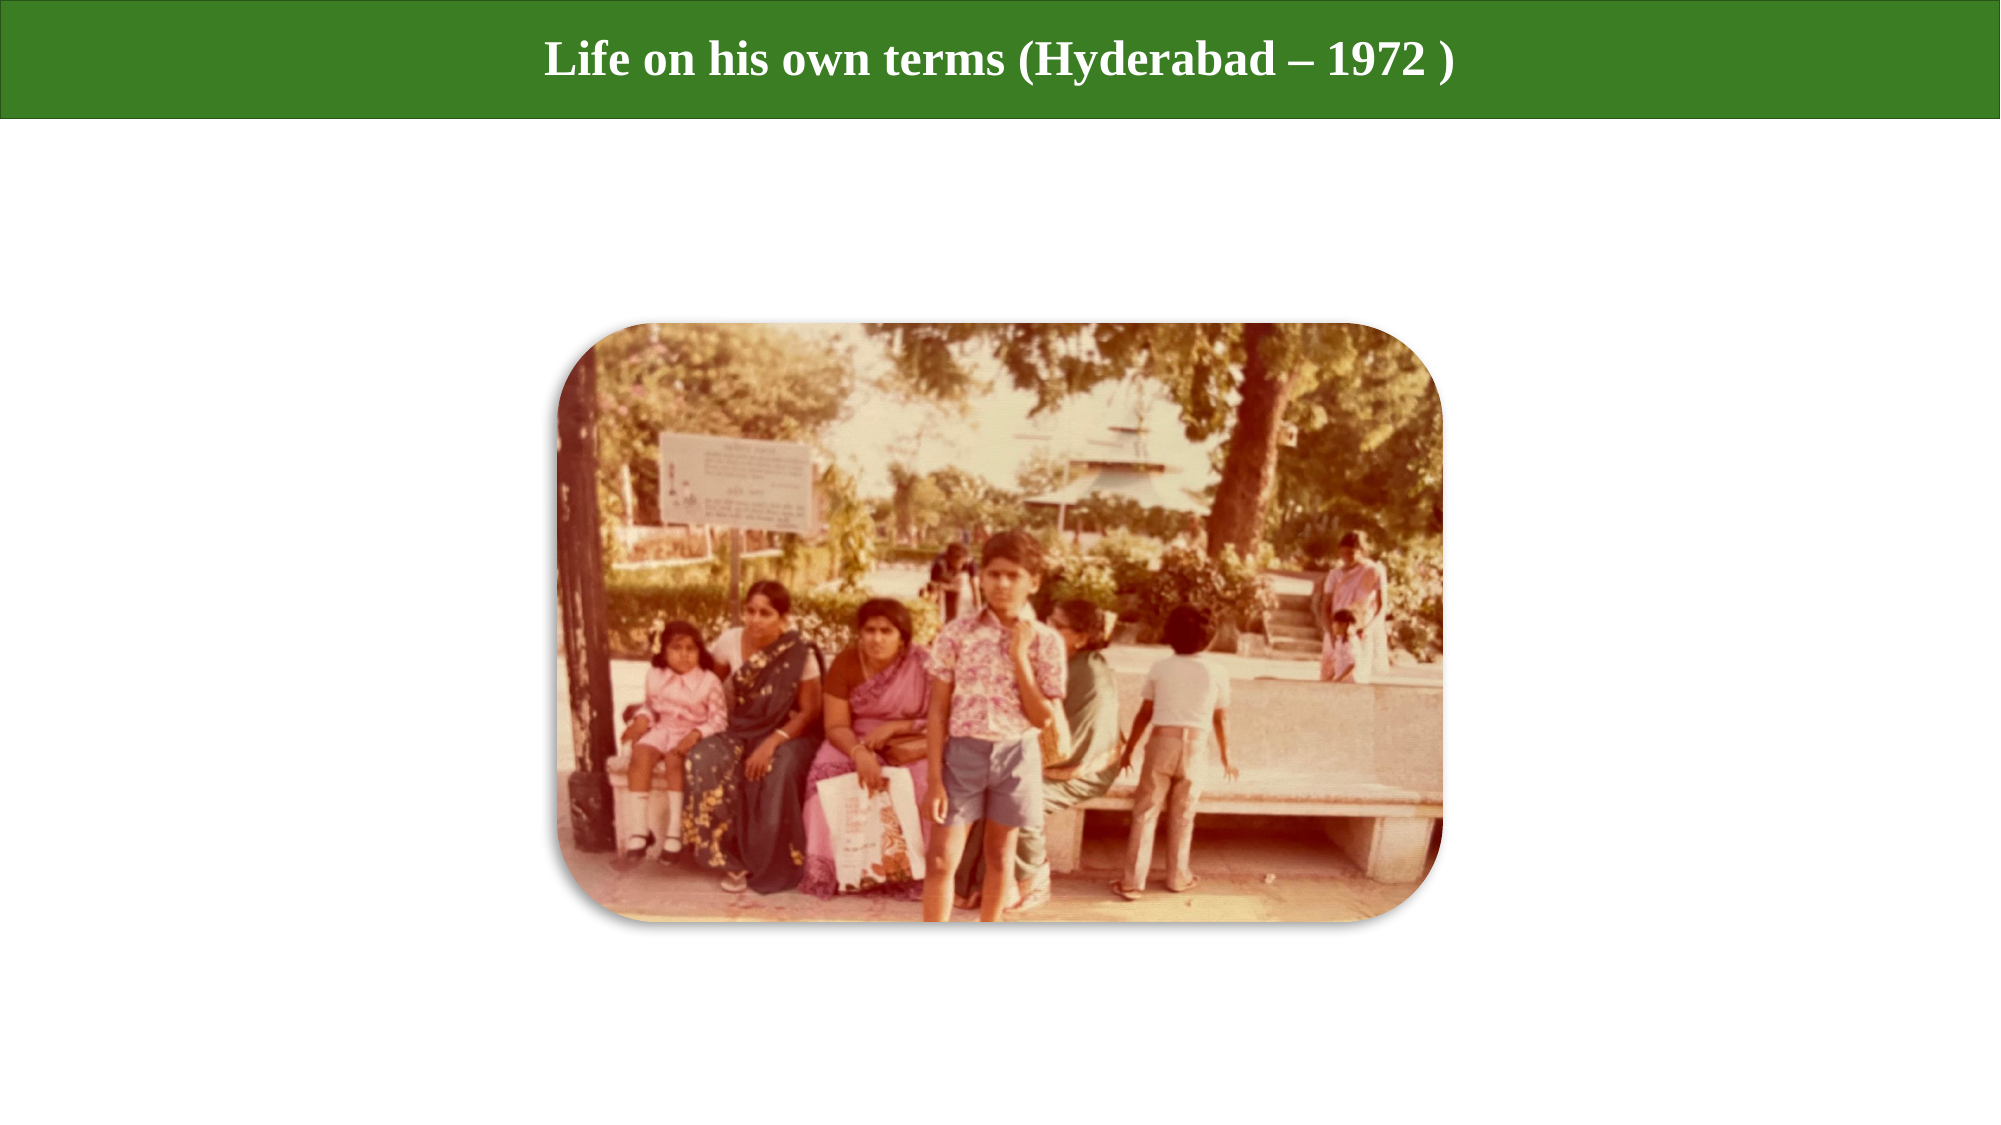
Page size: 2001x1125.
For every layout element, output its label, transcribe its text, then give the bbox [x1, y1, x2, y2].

picture [556, 322, 1444, 923]
title Life on his own terms (Hyderabad – 1972 ) [0, 0, 2000, 119]
